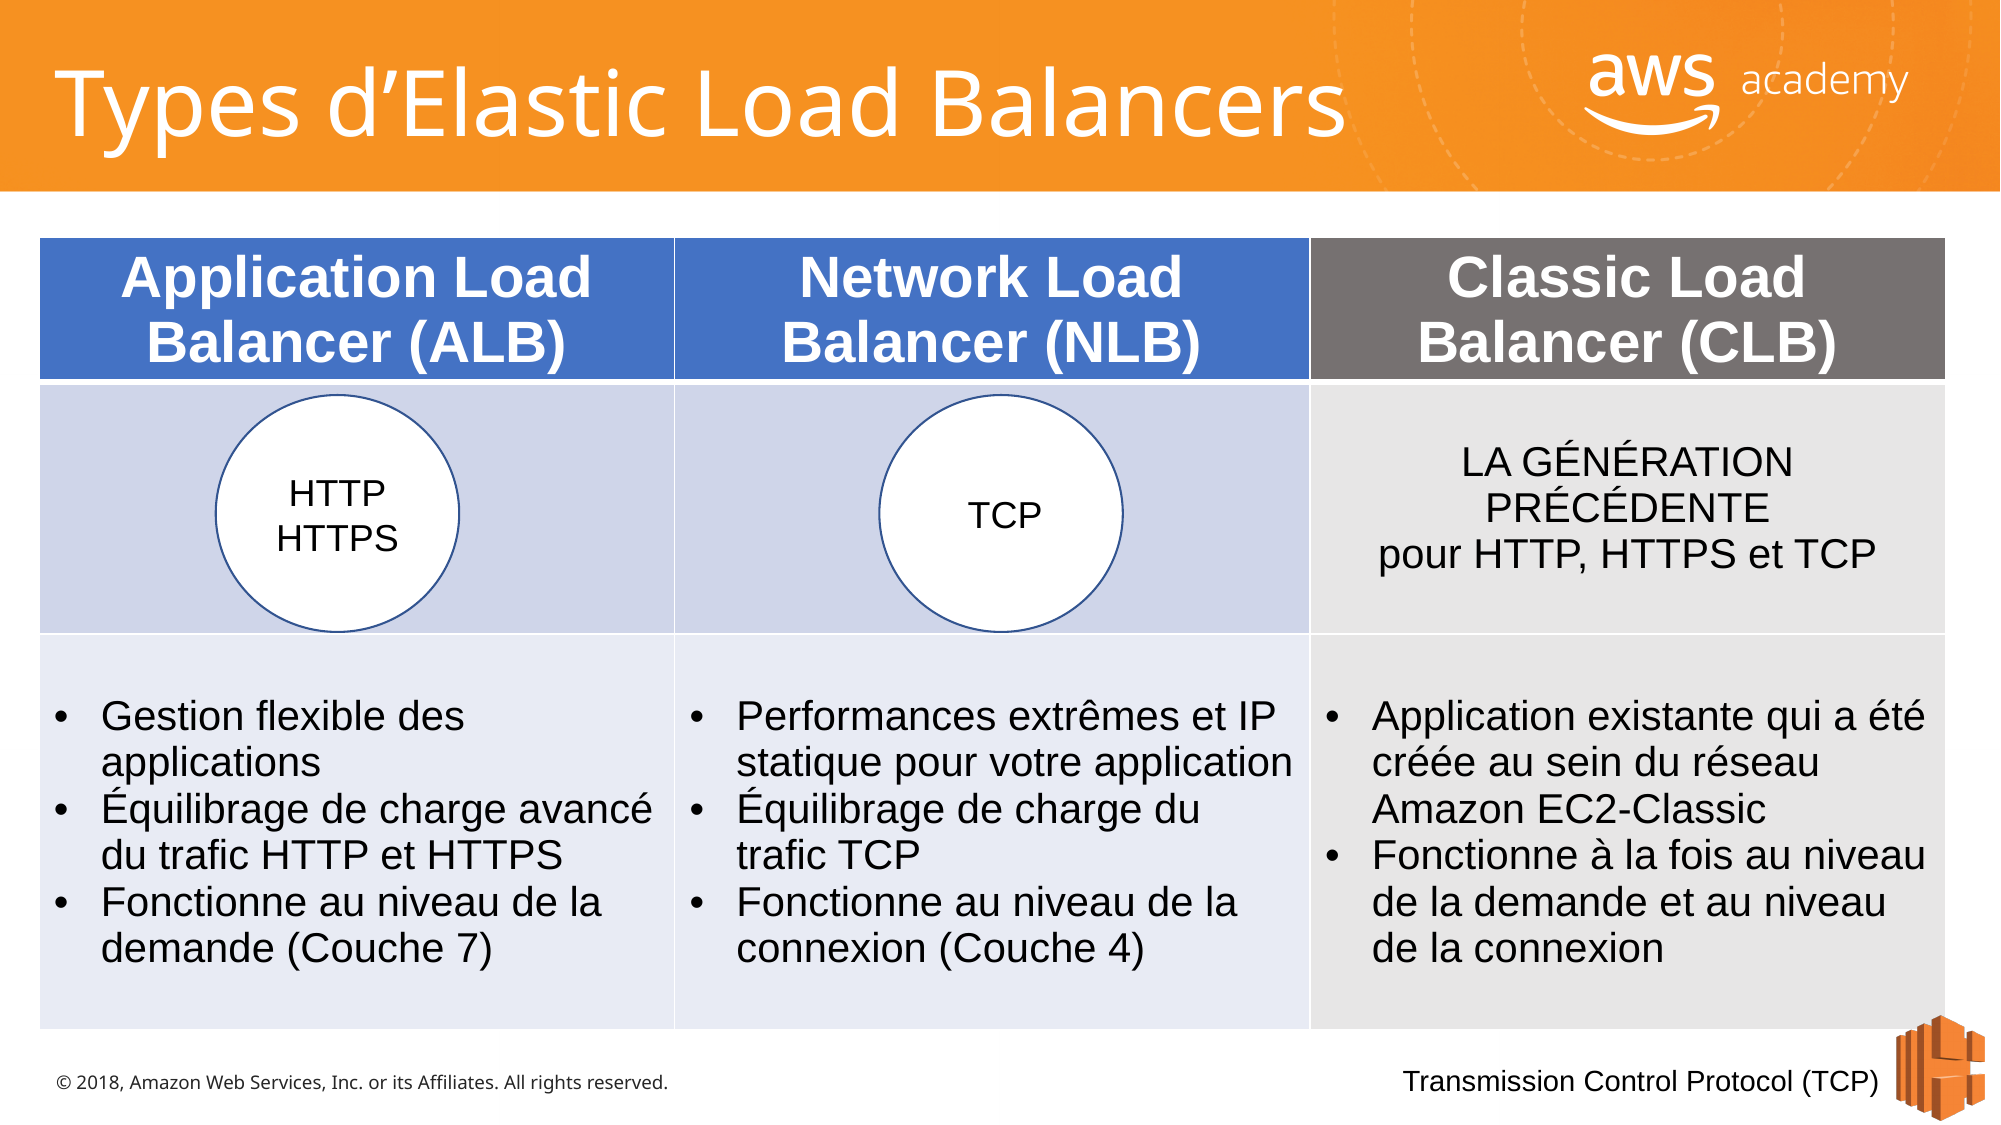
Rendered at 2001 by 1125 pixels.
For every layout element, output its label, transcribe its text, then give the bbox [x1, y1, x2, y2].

table_cell [40, 385, 674, 633]
text_box TCPT [878, 393, 1124, 633]
table_cell Performances extrêmes et IP statique pour votre application Équilibrage de charge du trafic TCP Fonctionne au niveau de la connexion (Couche 4) [675, 635, 1309, 1029]
table_header Network Load Balancer (NLB) [675, 238, 1309, 379]
table_cell Application existante qui a été créée au sein du réseau Amazon EC2-Classic Fonctionne à la fois au niveau de la demande et au niveau de la connexion [1311, 635, 1945, 1029]
text_box Transmission Control Protocol (TCP) [1387, 1055, 1895, 1106]
table_cell LA GÉNÉRATION PRÉCÉDENTE pour HTTP, HTTPS et TCP [1311, 385, 1945, 633]
table_header Application Load Balancer (ALB) [40, 238, 674, 379]
text_box HTTP HTTPS [214, 393, 461, 633]
table_cell Gestion flexible des applications Équilibrage de charge avancé du trafic HTTP et HTTPS Fonctionne au niveau de la demande (Couche 7) [40, 635, 674, 1029]
picture [0, 0, 2000, 1125]
title Types d’Elastic Load Balancers [39, 43, 1566, 172]
table_cell [675, 385, 1309, 633]
table_header Classic Load Balancer (CLB) [1311, 238, 1945, 379]
